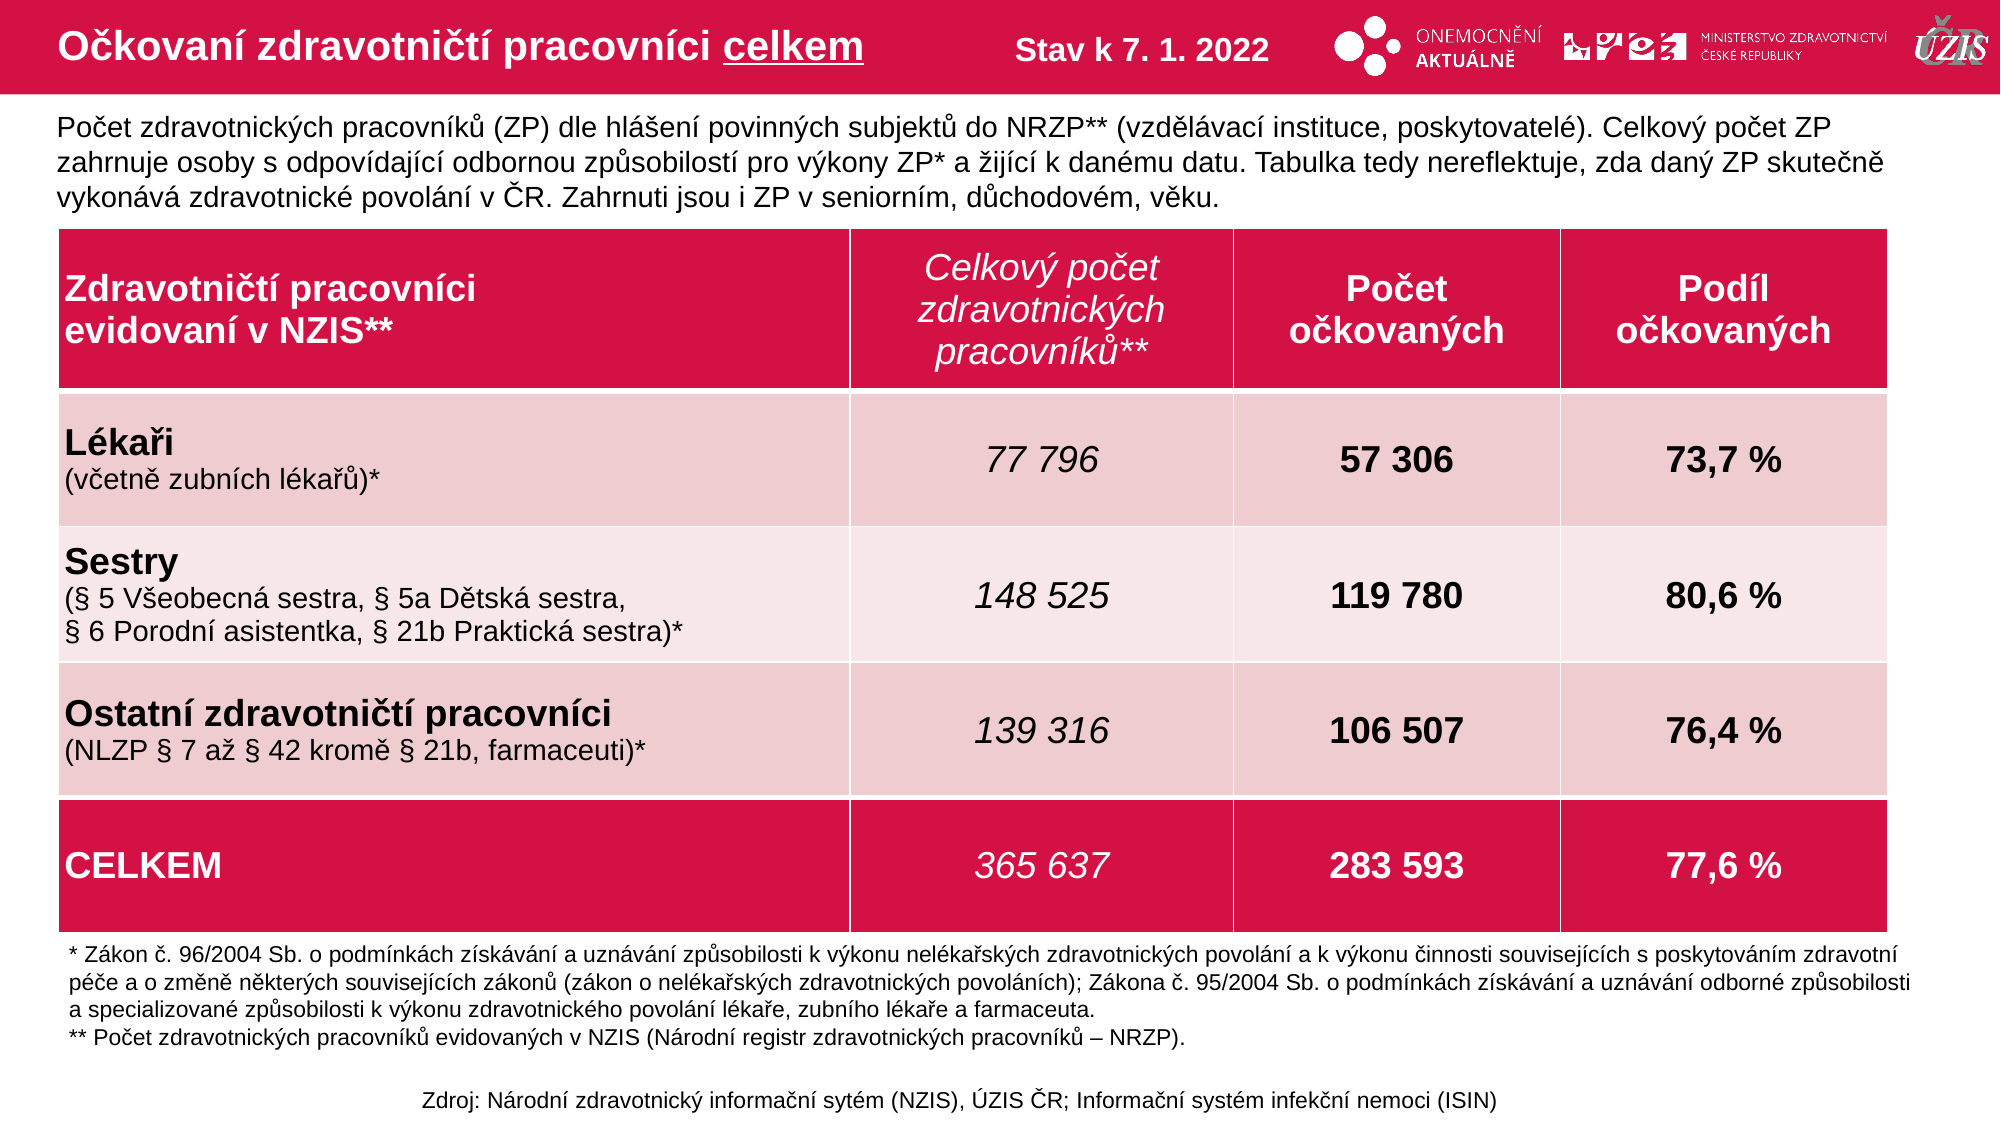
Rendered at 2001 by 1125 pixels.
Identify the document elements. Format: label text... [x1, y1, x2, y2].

table_cell 106 507 [1234, 663, 1560, 795]
table_cell Lékaři (včetně zubních lékařů)* [59, 394, 849, 526]
table_cell Ostatní zdravotničtí pracovníci (NLZP § 7 až § 42 kromě § 21b, farmaceuti)* [59, 663, 849, 795]
table_cell 139 316 [851, 663, 1233, 795]
text_box Počet zdravotnických pracovníků (ZP) dle hlášení povinných subjektů do NRZP** (vzdělávací instituce, poskytovatelé). Celkový počet ZP zahrnuje osoby s odpovídající odbornou způsobilostí pro výkony ZP* a žijící k danému datu. Tabulka tedy nereflektuje, zda daný ZP skutečně vykonává zdravotnické povolání v ČR. Zahrnuti jsou i ZP v seniorním, důchodovém, věku. [41, 101, 1961, 221]
table_header Počet očkovaných [1234, 229, 1560, 388]
picture [1563, 31, 1888, 60]
table_cell 148 525 [851, 527, 1233, 661]
title Očkovaní zdravotničtí pracovníci celkem [42, 0, 1262, 95]
table_header Podíl očkovaných [1561, 229, 1887, 388]
table_header Celkový počet zdravotnických pracovníků** [851, 229, 1233, 388]
table_cell 77 796 [851, 394, 1233, 526]
text_box * Zákon č. 96/2004 Sb. o podmínkách získávání a uznávání způsobilosti k výkonu nelékařských zdravotnických povolání a k výkonu činnosti souvisejících s poskytováním zdravotní péče a o změně některých souvisejících zákonů (zákon o nelékařských zdravotnických povoláních); Zákona č. 95/2004 Sb. o podmínkách získávání a uznávání odborné způsobilosti a specializované způsobilosti k výkonu zdravotnického povolání lékaře, zubního lékaře a farmaceuta. ** Počet zdravotnických pracovníků evidovaných v NZIS (Národní registr zdravotnických pracovníků – NRZP). [54, 932, 1934, 1058]
text_box Stav k 7. 1. 2022 [999, 20, 1330, 76]
text_box Zdroj: Národní zdravotnický informační sytém (NZIS), ÚZIS ČR; Informační systém infekční nemoci (ISIN) [284, 1078, 1643, 1121]
table_cell 283 593 [1234, 800, 1560, 932]
table_header Zdravotničtí pracovníci evidovaní v NZIS** [59, 229, 849, 388]
table_cell 77,6 % [1561, 800, 1887, 932]
table_cell 57 306 [1234, 394, 1560, 526]
table_cell 73,7 % [1561, 394, 1887, 526]
table_cell Sestry (§ 5 Všeobecná sestra, § 5a Dětská sestra, § 6 Porodní asistentka, § 21b Praktická sestra)* [59, 527, 849, 661]
table_cell 80,6 % [1561, 527, 1887, 661]
table_cell CELKEM [59, 800, 849, 932]
picture [1915, 15, 1989, 66]
table_cell 119 780 [1234, 527, 1560, 661]
picture [1334, 16, 1542, 76]
table_cell 365 637 [851, 800, 1233, 932]
table_cell 76,4 % [1561, 663, 1887, 795]
